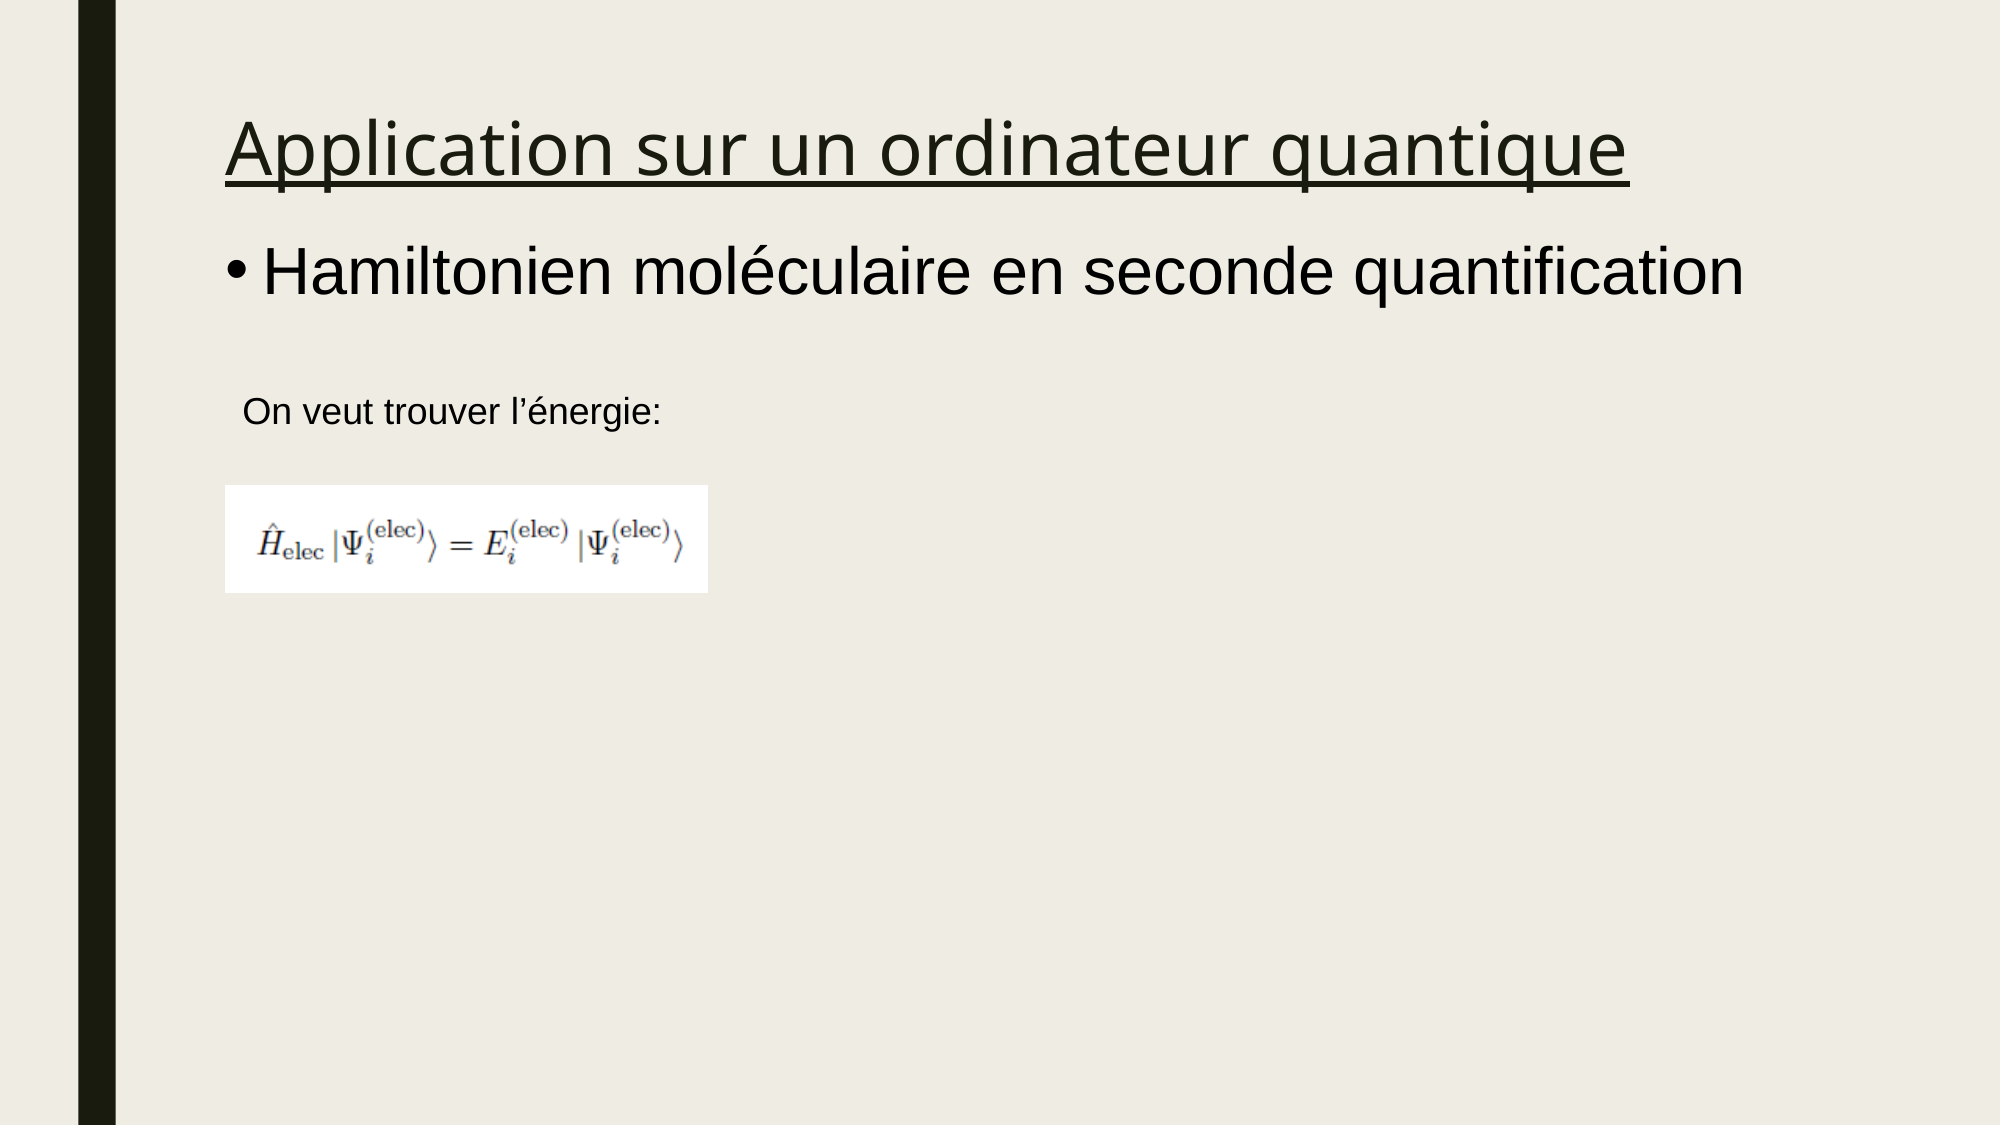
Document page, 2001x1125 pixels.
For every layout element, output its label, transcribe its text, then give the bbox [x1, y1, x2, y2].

subtitle Hamiltonien moléculaire en seconde quantification [225, 226, 1800, 319]
text_box Application sur un ordinateur quantique [225, 112, 1800, 226]
picture [224, 485, 708, 593]
text_box On veut trouver l’énergie: [227, 379, 678, 484]
